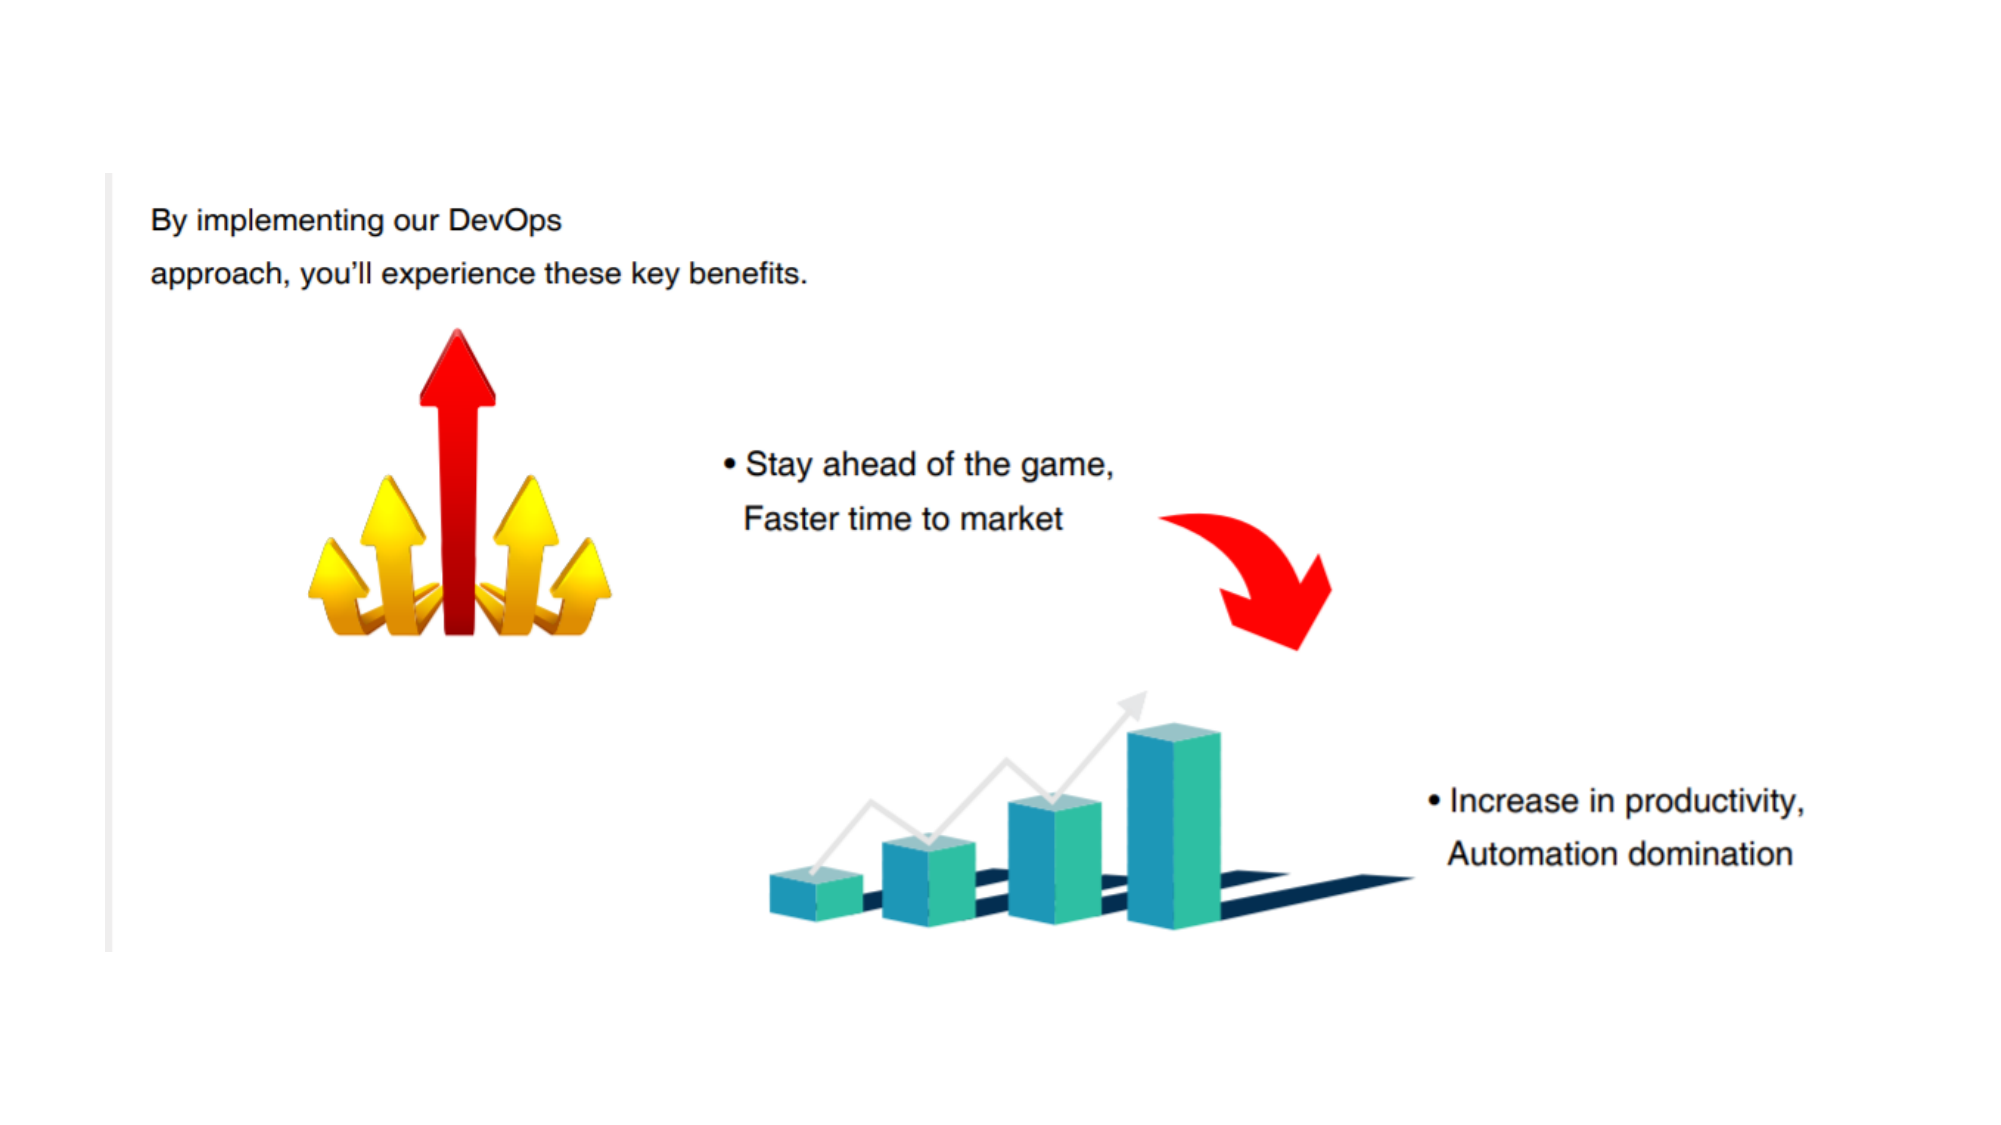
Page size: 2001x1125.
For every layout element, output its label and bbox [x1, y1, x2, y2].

list [105, 173, 1895, 952]
